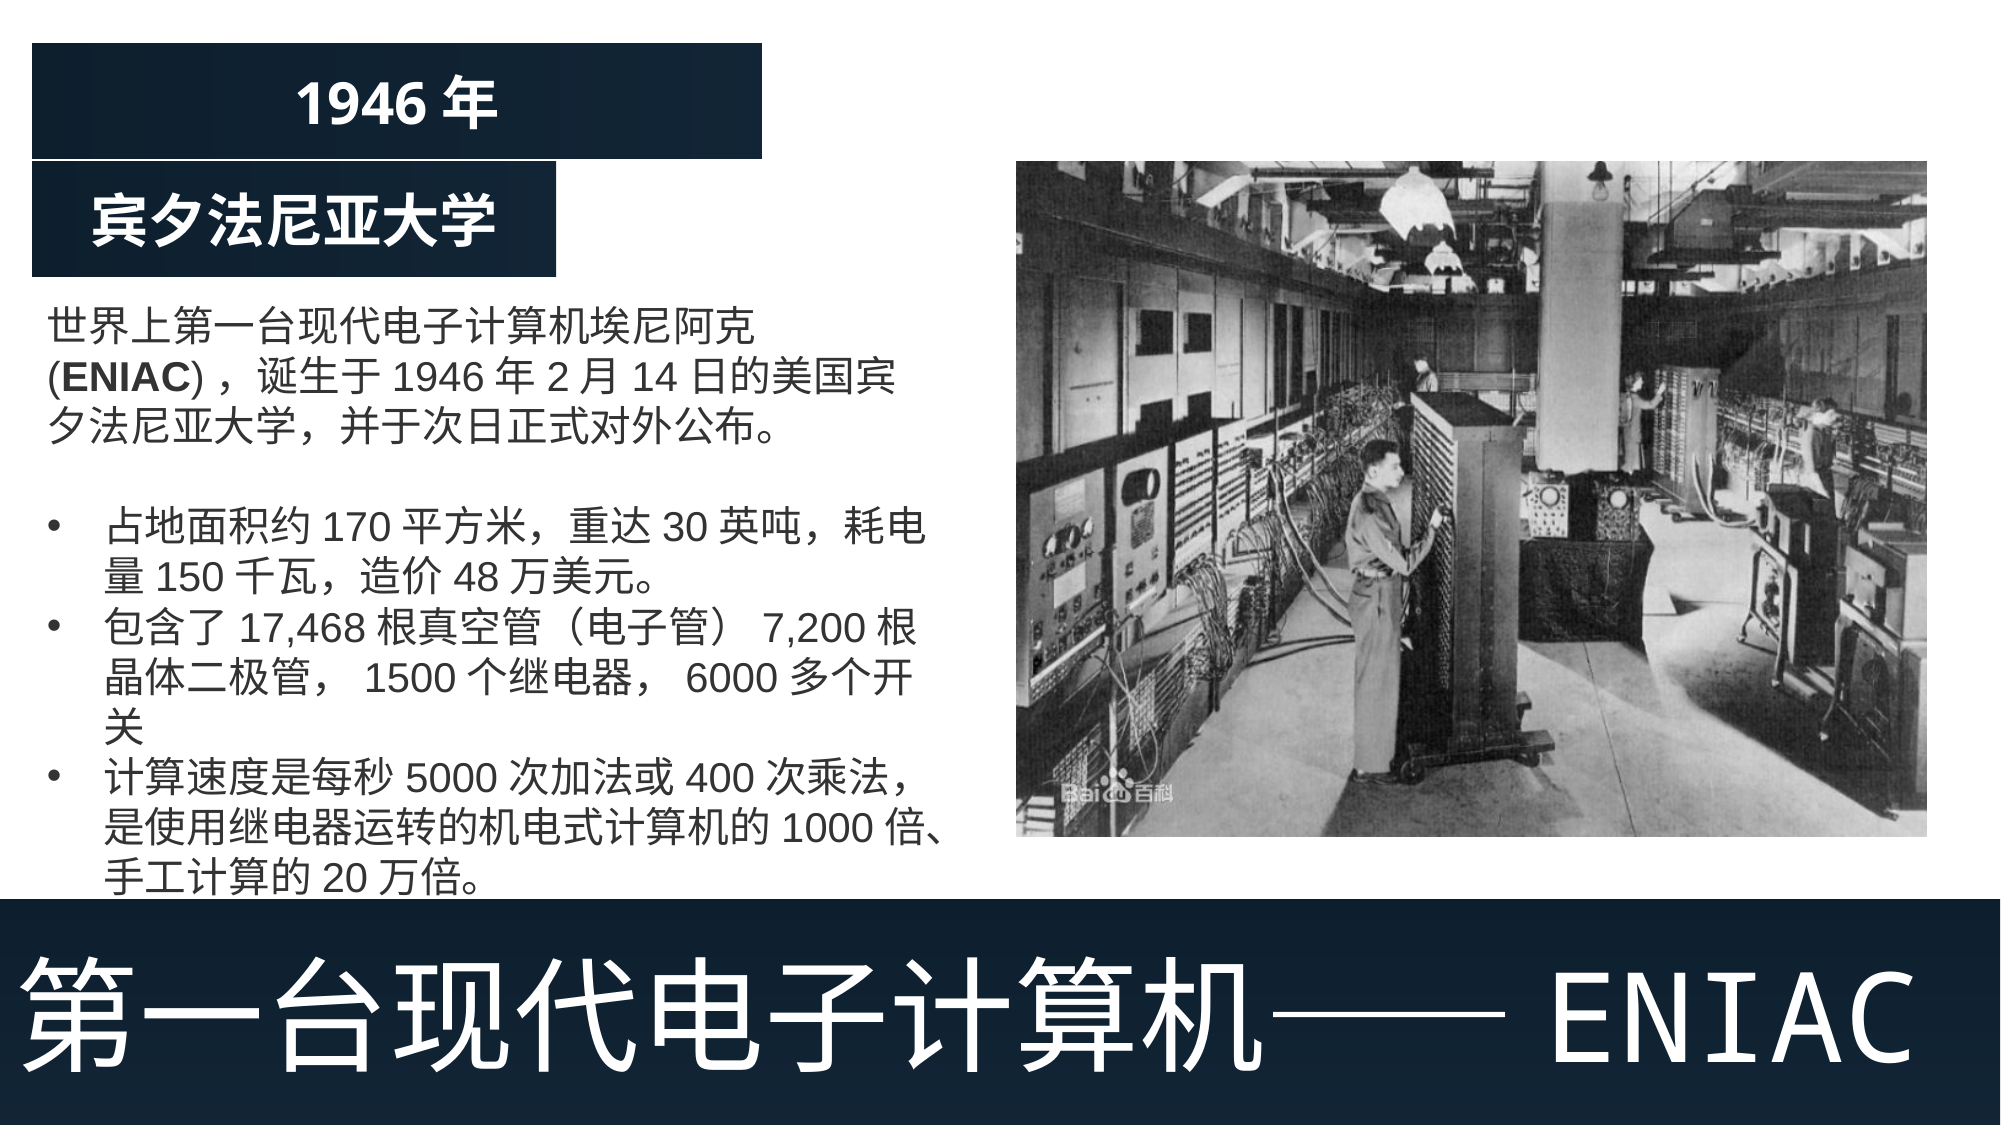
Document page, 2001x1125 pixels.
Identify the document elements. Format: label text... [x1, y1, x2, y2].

text_box 世界上第一台现代电子计算机埃尼阿克(ENIAC)，诞生于1946年2月14日的美国宾夕法尼亚大学，并于次日正式对外公布。 占地面积约170平方米，重达30英吨，耗电量150千瓦，造价48万美元。 包含了17,468根真空管（电子管）7,200根晶体二极管，1500个继电器，6000多个开关 计算速度是每秒5000次加法或400次乘法，是使用继电器运转的机电式计算机的1000倍、手工计算的20万倍。 [32, 292, 943, 958]
text_box 第一台现代电子计算机——ENIAC [0, 899, 2000, 1125]
text_box 1946年 [31, 43, 763, 159]
picture [1016, 161, 1927, 837]
text_box 宾夕法尼亚大学 [31, 161, 557, 277]
